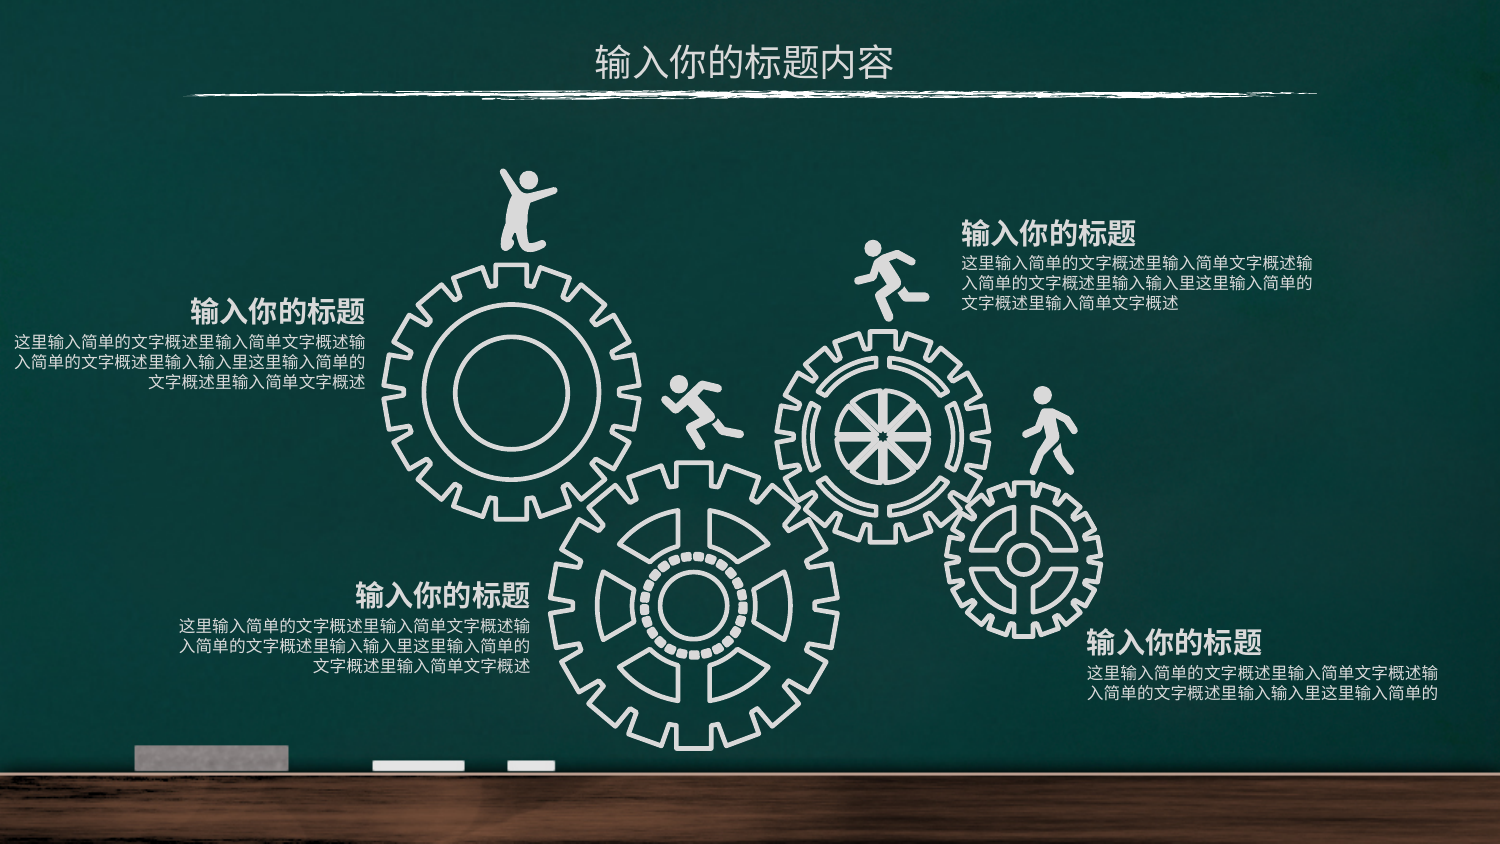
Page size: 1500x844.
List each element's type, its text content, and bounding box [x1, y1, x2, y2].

picture [0, 0, 1500, 844]
text_box [548, 460, 840, 751]
text_box 输入你的标题 这里输入简单的文字概述里输入简单文字概述输入简单的文字概述里输入输入里这里输入简单的文字概述里输入简单文字概述 [946, 207, 1334, 355]
picture [381, 387, 401, 397]
text_box [381, 262, 642, 522]
text_box [944, 480, 1103, 639]
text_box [660, 374, 745, 451]
text_box [1033, 386, 1052, 405]
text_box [499, 167, 559, 253]
picture [427, 307, 596, 477]
text_box 输入你的标题 这里输入简单的文字概述里输入简单文字概述输入简单的文字概述里输入输入里这里输入简单的 [1071, 616, 1459, 765]
text_box 输入你的标题内容 [579, 32, 910, 88]
text_box 输入你的标题 这里输入简单的文字概述里输入简单文字概述输入简单的文字概述里输入输入里这里输入简单的文字概述里输入简单文字概述 [0, 285, 381, 434]
text_box [1022, 408, 1078, 476]
text_box [774, 330, 992, 545]
text_box 输入你的标题 这里输入简单的文字概述里输入简单文字概述输入简单的文字概述里输入输入里这里输入简单的文字概述里输入简单文字概述 [158, 569, 546, 718]
text_box [453, 334, 570, 452]
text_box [182, 89, 1318, 101]
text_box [853, 239, 930, 322]
